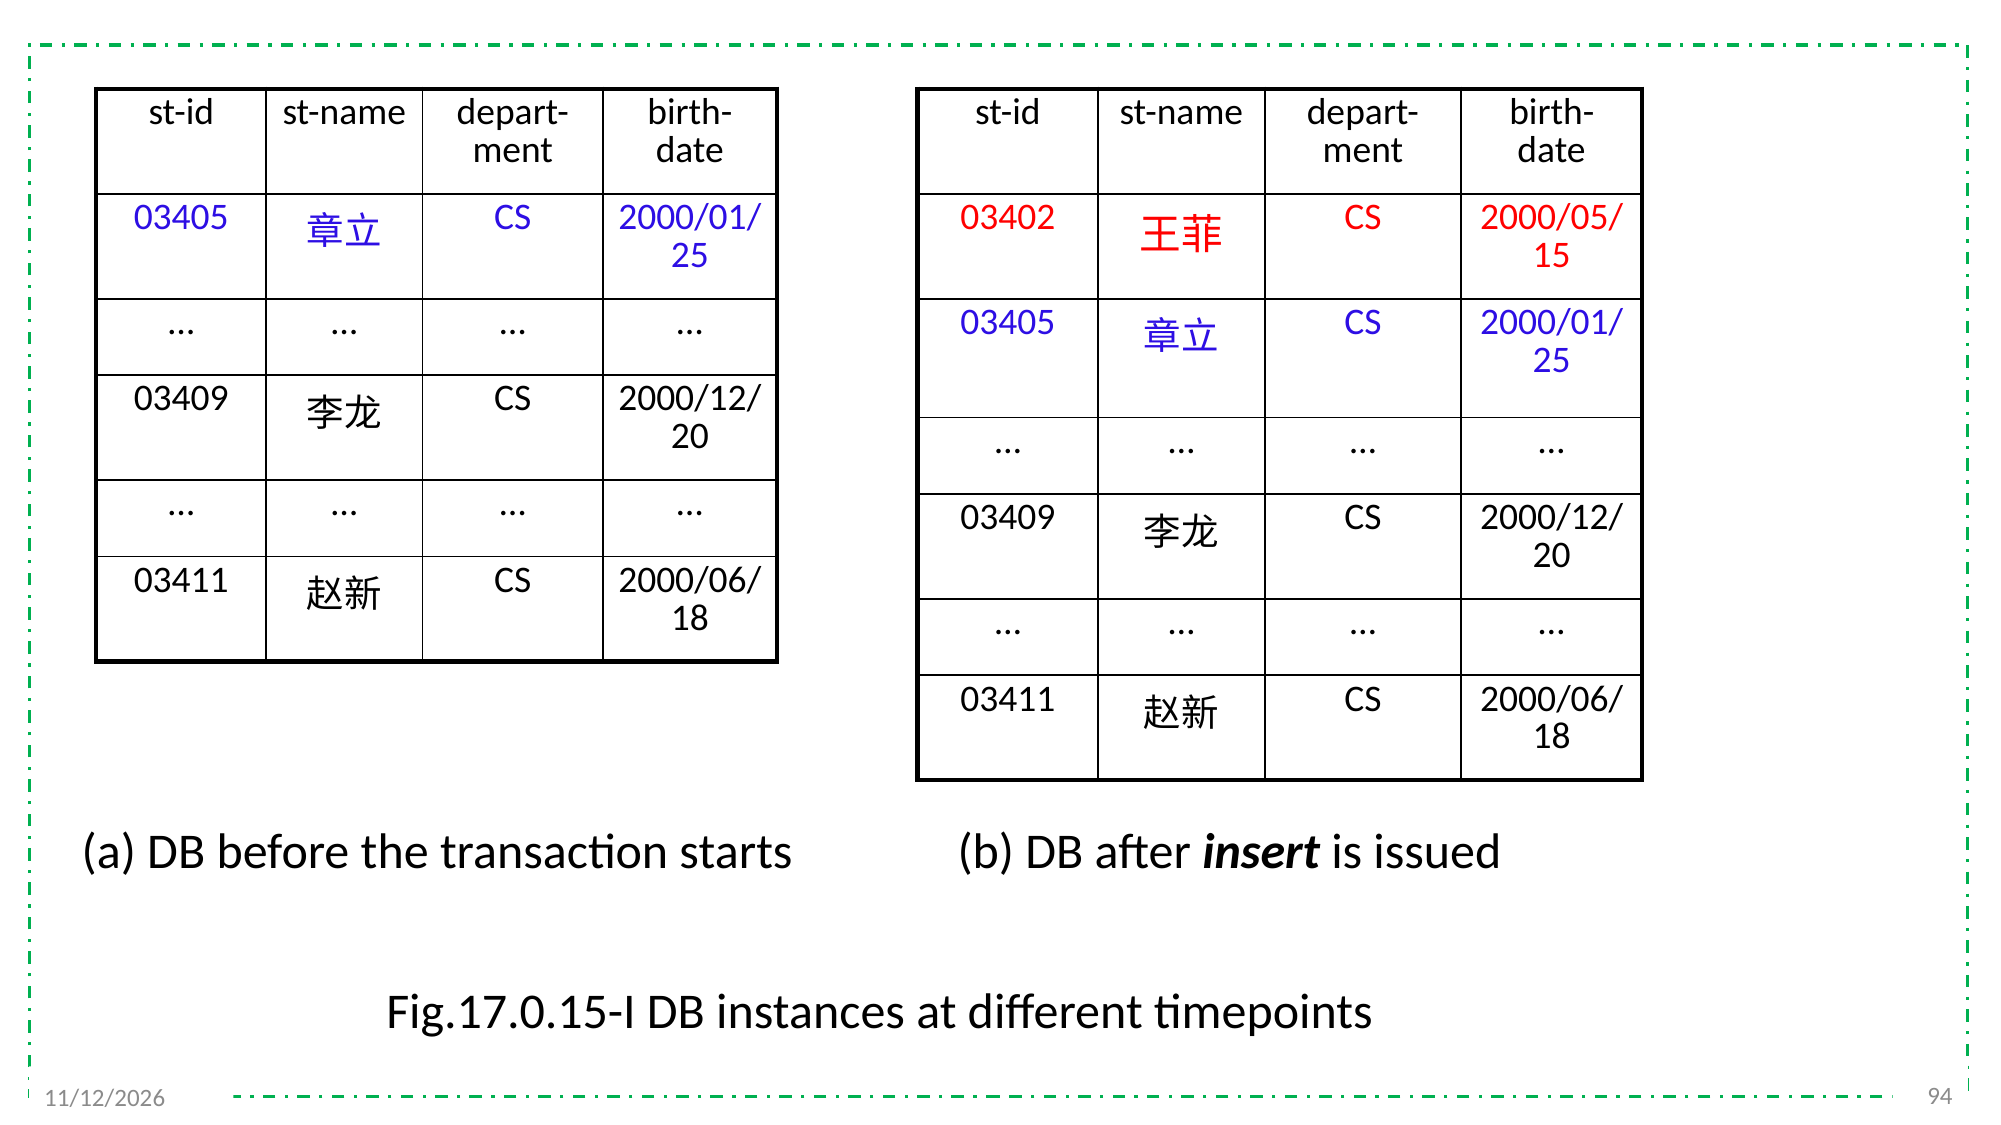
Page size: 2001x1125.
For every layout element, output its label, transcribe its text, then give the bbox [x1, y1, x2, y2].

table_header birth-date [604, 91, 775, 193]
table_cell CS [423, 557, 602, 659]
table_cell … [1266, 600, 1460, 674]
table_header st-name [1099, 91, 1264, 193]
table_cell … [423, 481, 602, 556]
table_cell 章立 [1099, 300, 1264, 417]
table_header st-name [267, 91, 422, 193]
table_cell 2000/05/15 [1462, 195, 1640, 298]
table_header st-id [920, 91, 1097, 193]
table_cell CS [1266, 495, 1460, 598]
table_cell … [604, 481, 775, 556]
text_box (b) DB after insert is issued [942, 811, 1643, 886]
table_cell … [920, 418, 1097, 493]
table_cell 李龙 [1099, 495, 1264, 598]
table_cell CS [1266, 300, 1460, 417]
slide_number 94 [1892, 1065, 1968, 1125]
table_cell … [1462, 600, 1640, 674]
table_cell 2000/01/25 [1462, 300, 1640, 417]
table_cell … [604, 300, 775, 374]
table_cell 赵新 [267, 557, 422, 659]
table_cell … [98, 300, 265, 374]
table_cell … [1266, 418, 1460, 493]
table_cell 王菲 [1099, 195, 1264, 298]
table_cell 章立 [267, 195, 422, 298]
table_cell … [98, 481, 265, 556]
table_header st-id [98, 91, 265, 193]
text_box (a) DB before the transaction starts [66, 811, 844, 886]
table_cell 2000/06/18 [604, 557, 775, 659]
table_cell … [1099, 418, 1264, 493]
table_header birth-date [1462, 91, 1640, 193]
table_cell 03405 [920, 300, 1097, 417]
table_cell … [1099, 600, 1264, 674]
table_cell 赵新 [1099, 676, 1264, 778]
table_cell … [920, 600, 1097, 674]
table_cell … [267, 300, 422, 374]
table_cell CS [423, 195, 602, 298]
table_cell CS [423, 376, 602, 479]
table_cell 2000/12/20 [604, 376, 775, 479]
table_cell CS [1266, 195, 1460, 298]
table_cell 03402 [920, 195, 1097, 298]
table_cell 03411 [98, 557, 265, 659]
table_cell 03411 [920, 676, 1097, 778]
table_cell 2000/12/20 [1462, 495, 1640, 598]
table_cell 03409 [920, 495, 1097, 598]
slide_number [29, 1066, 234, 1125]
table_header depart-ment [1266, 91, 1460, 193]
table_cell 2000/01/25 [604, 195, 775, 298]
table_cell … [1462, 418, 1640, 493]
table_cell 李龙 [267, 376, 422, 479]
text_box Fig.17.0.15-I DB instances at different timepoints [335, 945, 1424, 1046]
table_header depart-ment [423, 91, 602, 193]
table_cell … [267, 481, 422, 556]
table_cell 03405 [98, 195, 265, 298]
table_cell CS [1266, 676, 1460, 778]
table_cell 03409 [98, 376, 265, 479]
table_cell … [423, 300, 602, 374]
table_cell 2000/06/18 [1462, 676, 1640, 778]
